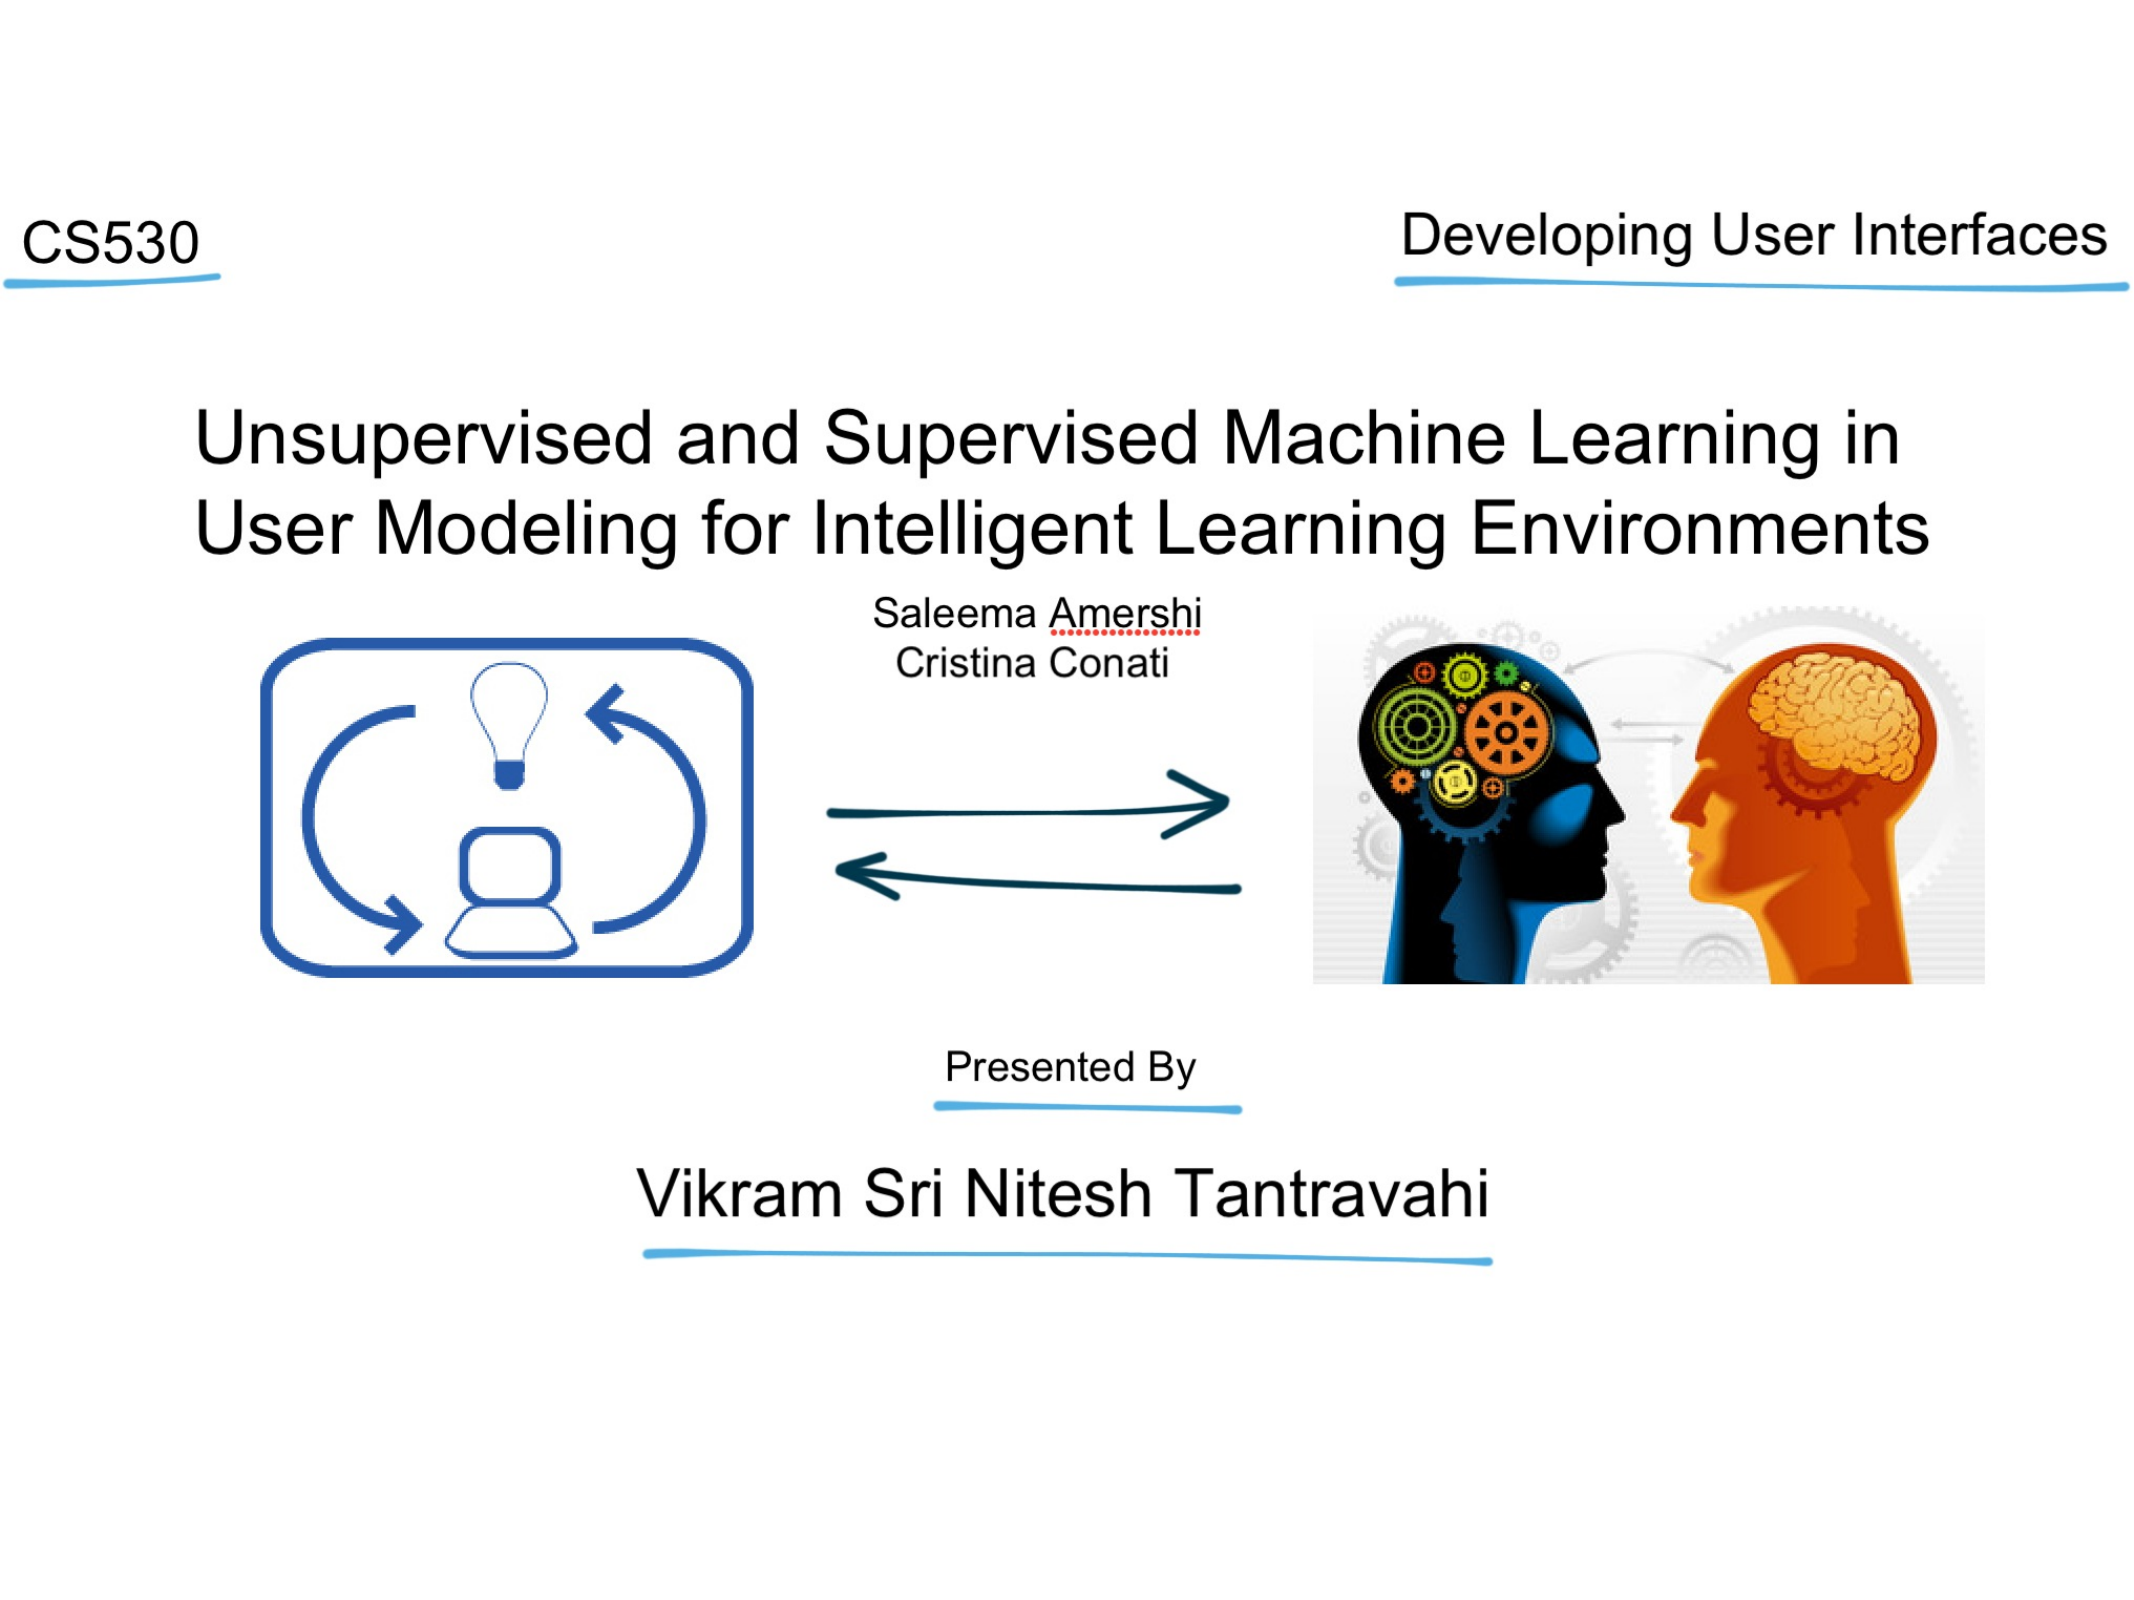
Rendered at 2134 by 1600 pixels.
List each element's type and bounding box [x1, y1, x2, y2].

picture [0, 200, 2134, 1399]
